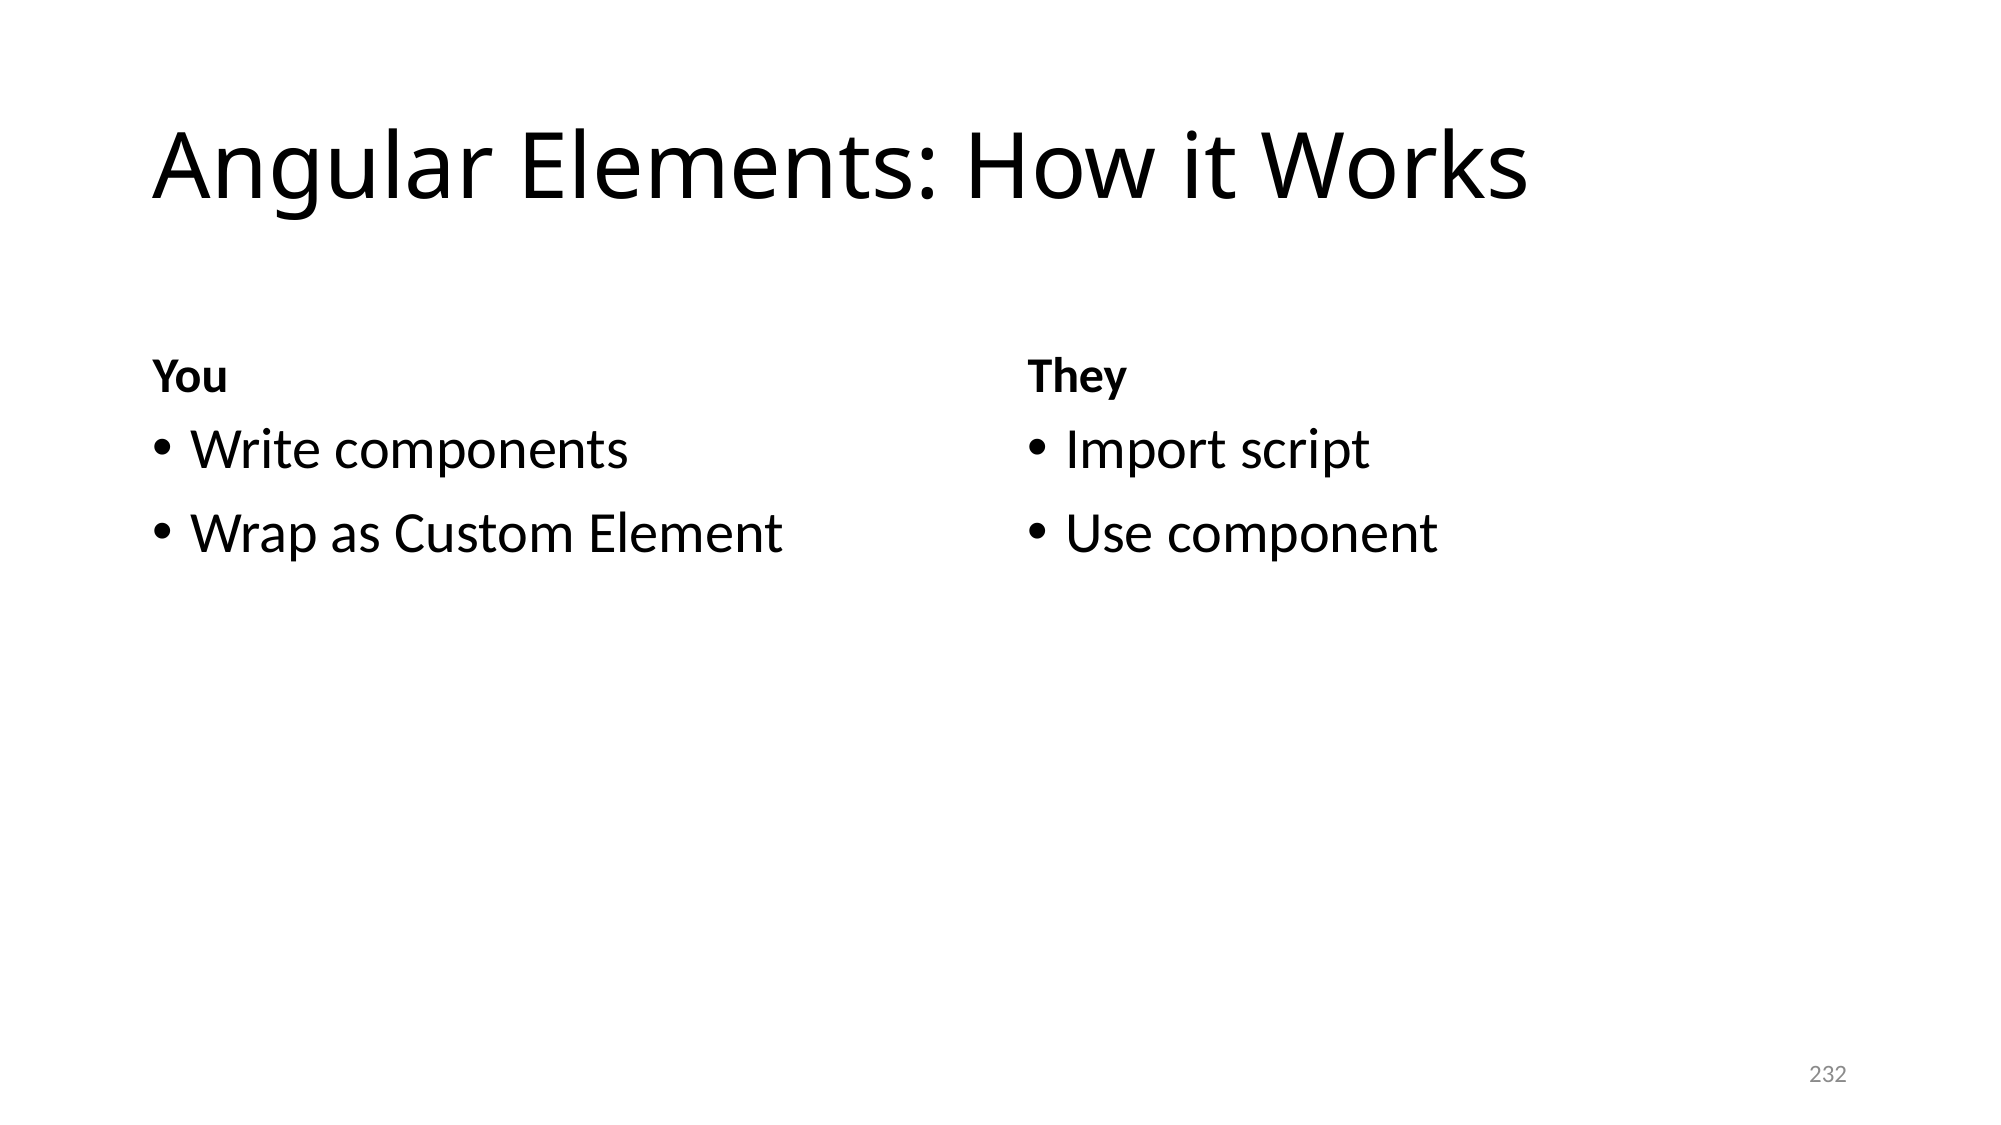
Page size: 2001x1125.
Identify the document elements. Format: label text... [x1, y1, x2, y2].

list Import script Use component [1012, 410, 1863, 1016]
list Write components Wrap as Custom Element [137, 410, 984, 1016]
list You [137, 275, 984, 410]
list They [1012, 275, 1863, 410]
title Angular Elements: How it Works [137, 59, 1863, 278]
slide_number 232 [1412, 1042, 1863, 1103]
